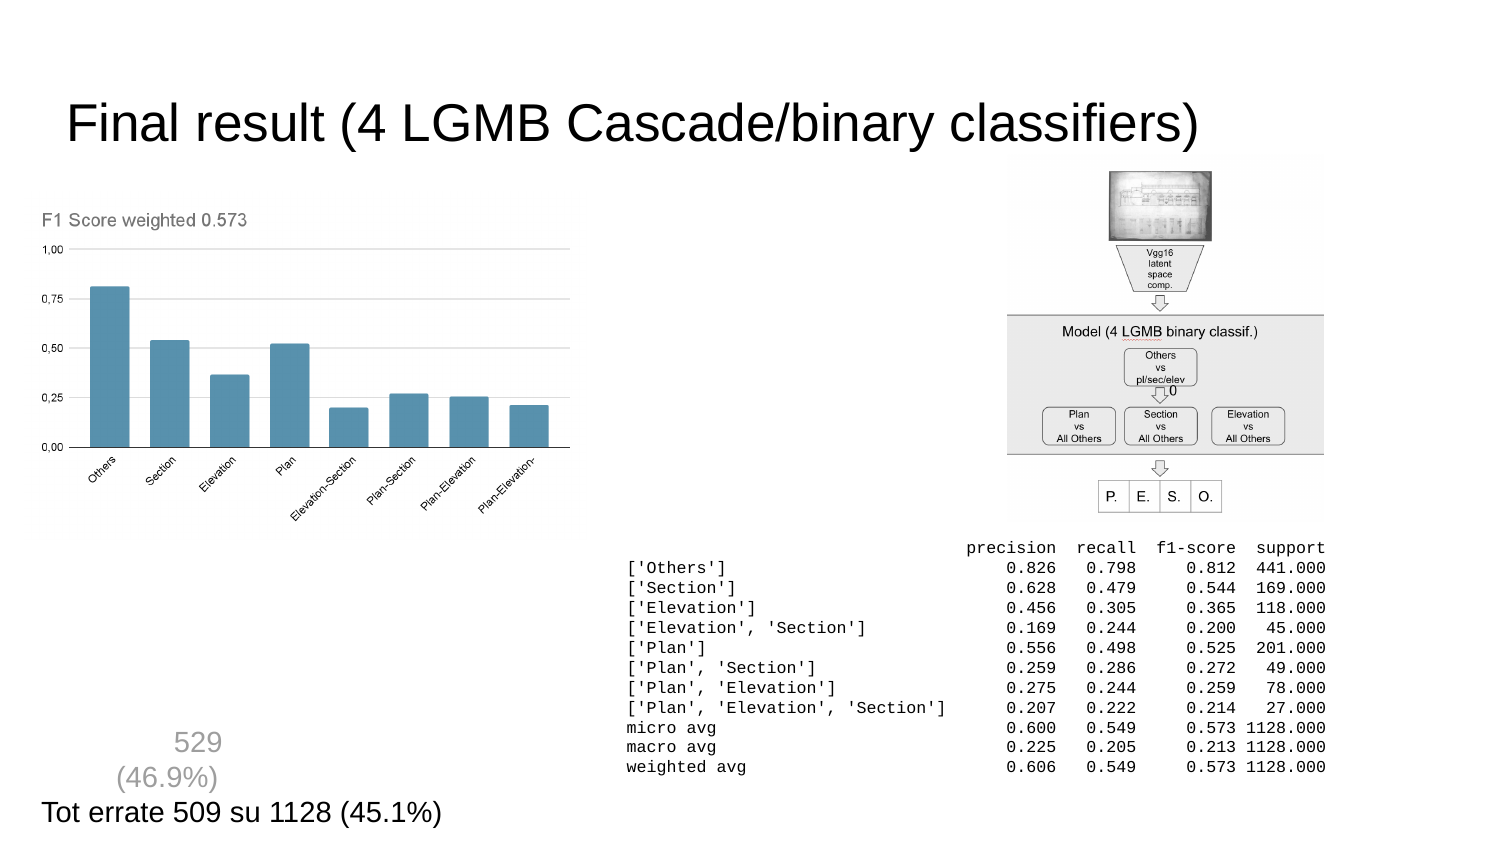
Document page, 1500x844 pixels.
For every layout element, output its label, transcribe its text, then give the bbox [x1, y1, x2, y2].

picture [1006, 154, 1325, 522]
title Final result (4 LGMB Cascade/binary classifiers) [51, 72, 1449, 167]
text_box 529 (46.9%) Tot errate 509 su 1128 (45.1%) [26, 708, 483, 844]
text_box precision recall f1-score support ['Others'] 0.826 0.798 0.812 441.000 ['Section'] 0.628 0.479 0.544 169.000 ['Elevation'] 0.456 0.305 0.365 118.000 ['Elevation', 'Section'] 0.169 0.244 0.200 45.000 ['Plan'] 0.556 0.498 0.525 201.000 ['Plan', 'Section'] 0.259 0.286 0.272 49.000 ['Plan', 'Elevation'] 0.275 0.244 0.259 78.000 ['Plan', 'Elevation', 'Section'] 0.207 0.222 0.214 27.000 micro avg 0.600 0.549 0.573 1128.000 macro avg 0.225 0.205 0.213 1128.000 weighted avg 0.606 0.549 0.573 1128.000 [611, 521, 1426, 792]
picture [24, 191, 587, 540]
